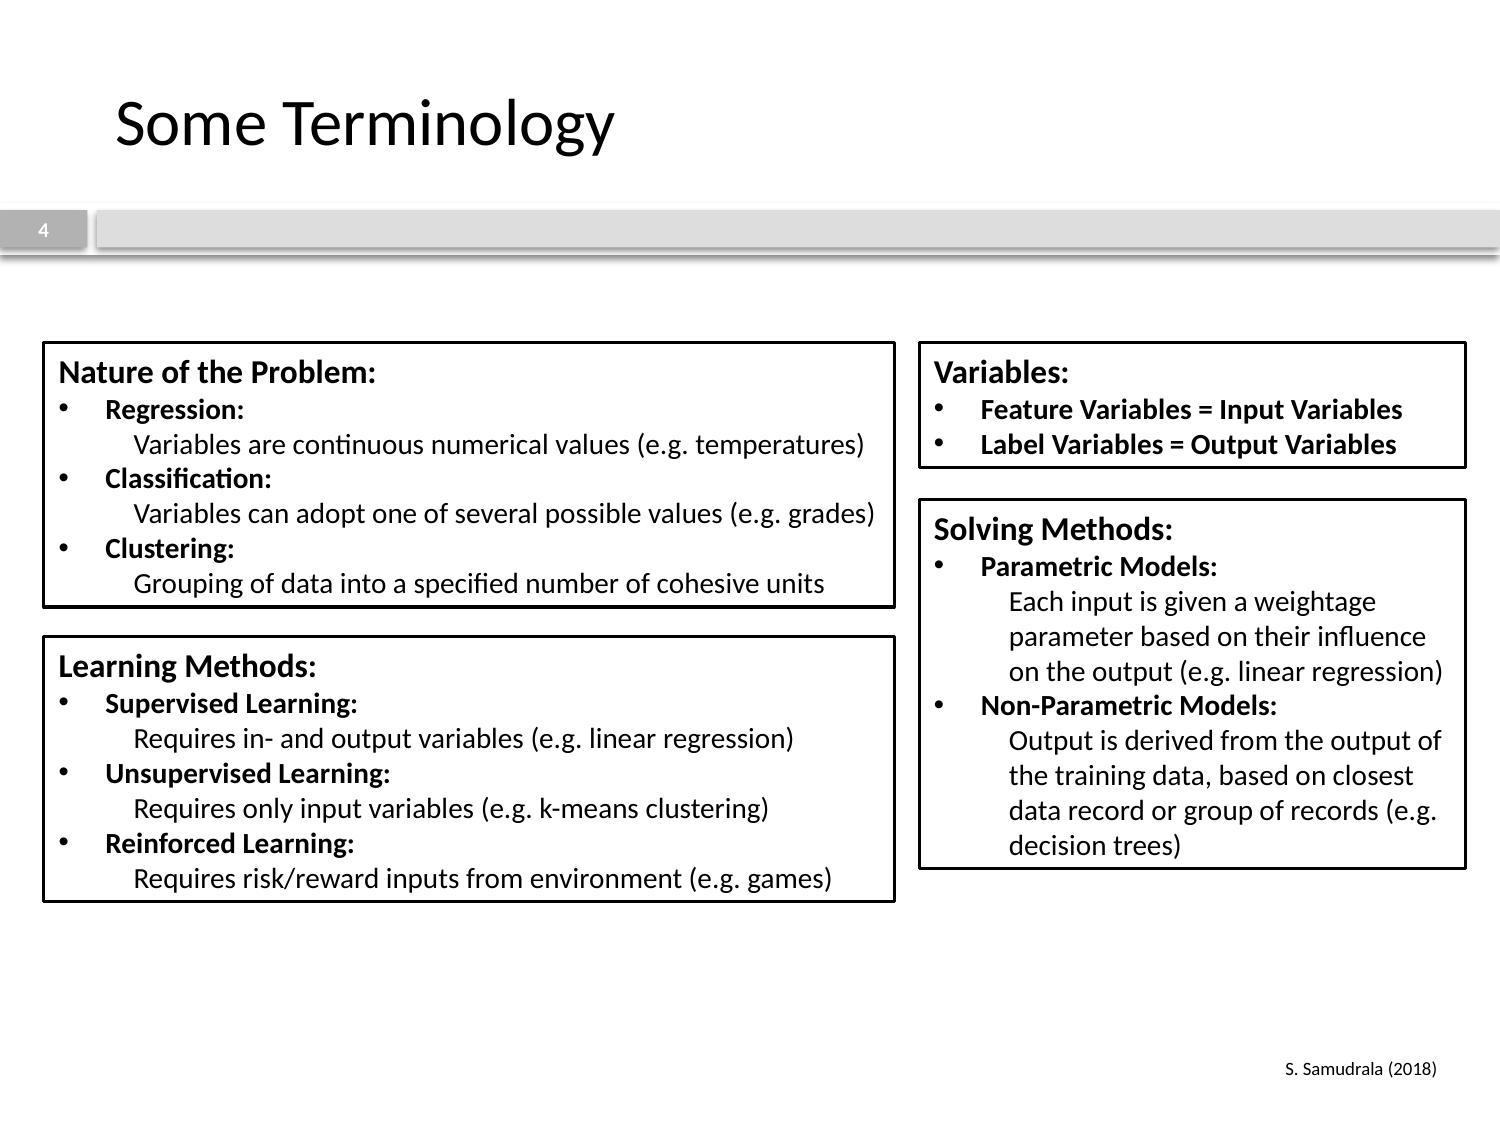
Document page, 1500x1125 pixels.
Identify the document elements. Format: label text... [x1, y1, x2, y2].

title Some Terminology [100, 37, 1438, 200]
text_box Nature of the Problem: Regression: Variables are continuous numerical values (e.g. temperatures) Classification: Variables can adopt one of several possible values (e.g. grades) Clustering: Grouping of data into a specified number of cohesive units [42, 341, 896, 609]
text_box Learning Methods: Supervised Learning: Requires in- and output variables (e.g. linear regression) Unsupervised Learning: Requires only input variables (e.g. k-means clustering) Reinforced Learning: Requires risk/reward inputs from environment (e.g. games) [42, 635, 896, 903]
text_box Variables: Feature Variables = Input Variables Label Variables = Output Variables [918, 341, 1467, 469]
text_box Solving Methods: Parametric Models: Each input is given a weightage parameter based on their influence on the output (e.g. linear regression) Non-Parametric Models: Output is derived from the output of the training data, based on closest data record or group of records (e.g. decision trees) [918, 498, 1467, 870]
text_box S. Samudrala (2018) [1270, 1049, 1466, 1087]
slide_number 4 [0, 208, 88, 249]
